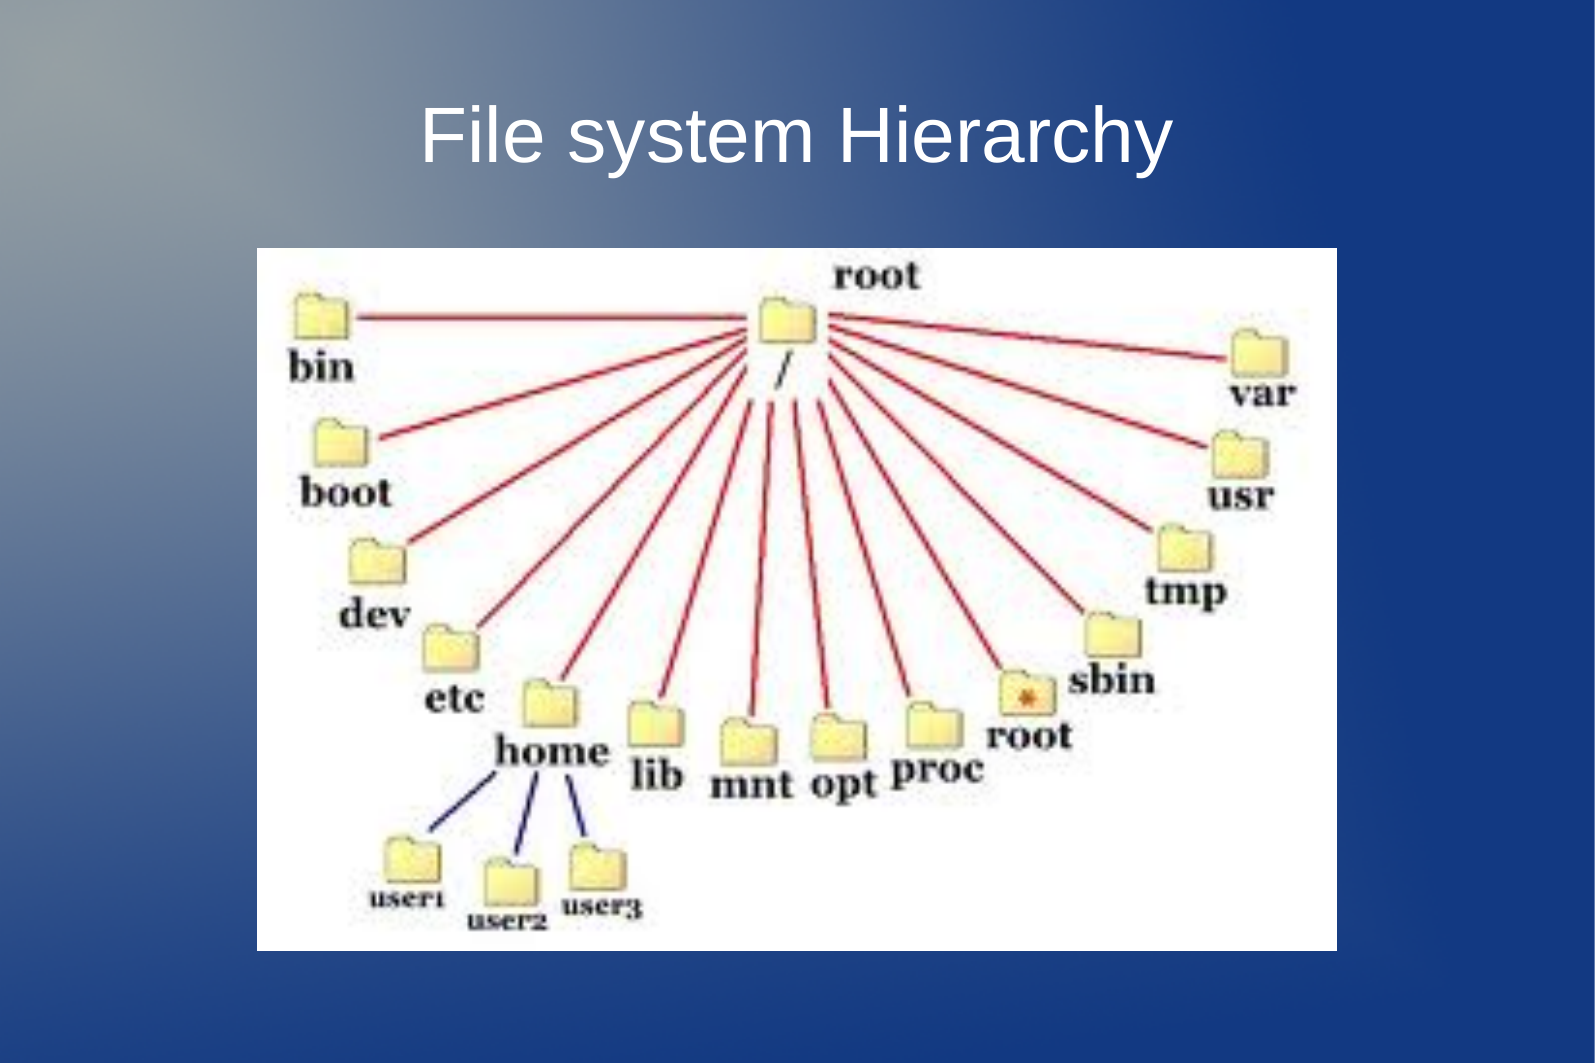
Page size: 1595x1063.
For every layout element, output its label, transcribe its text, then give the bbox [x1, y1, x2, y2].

picture [0, 0, 1595, 1063]
title File system Hierarchy [79, 42, 1515, 220]
